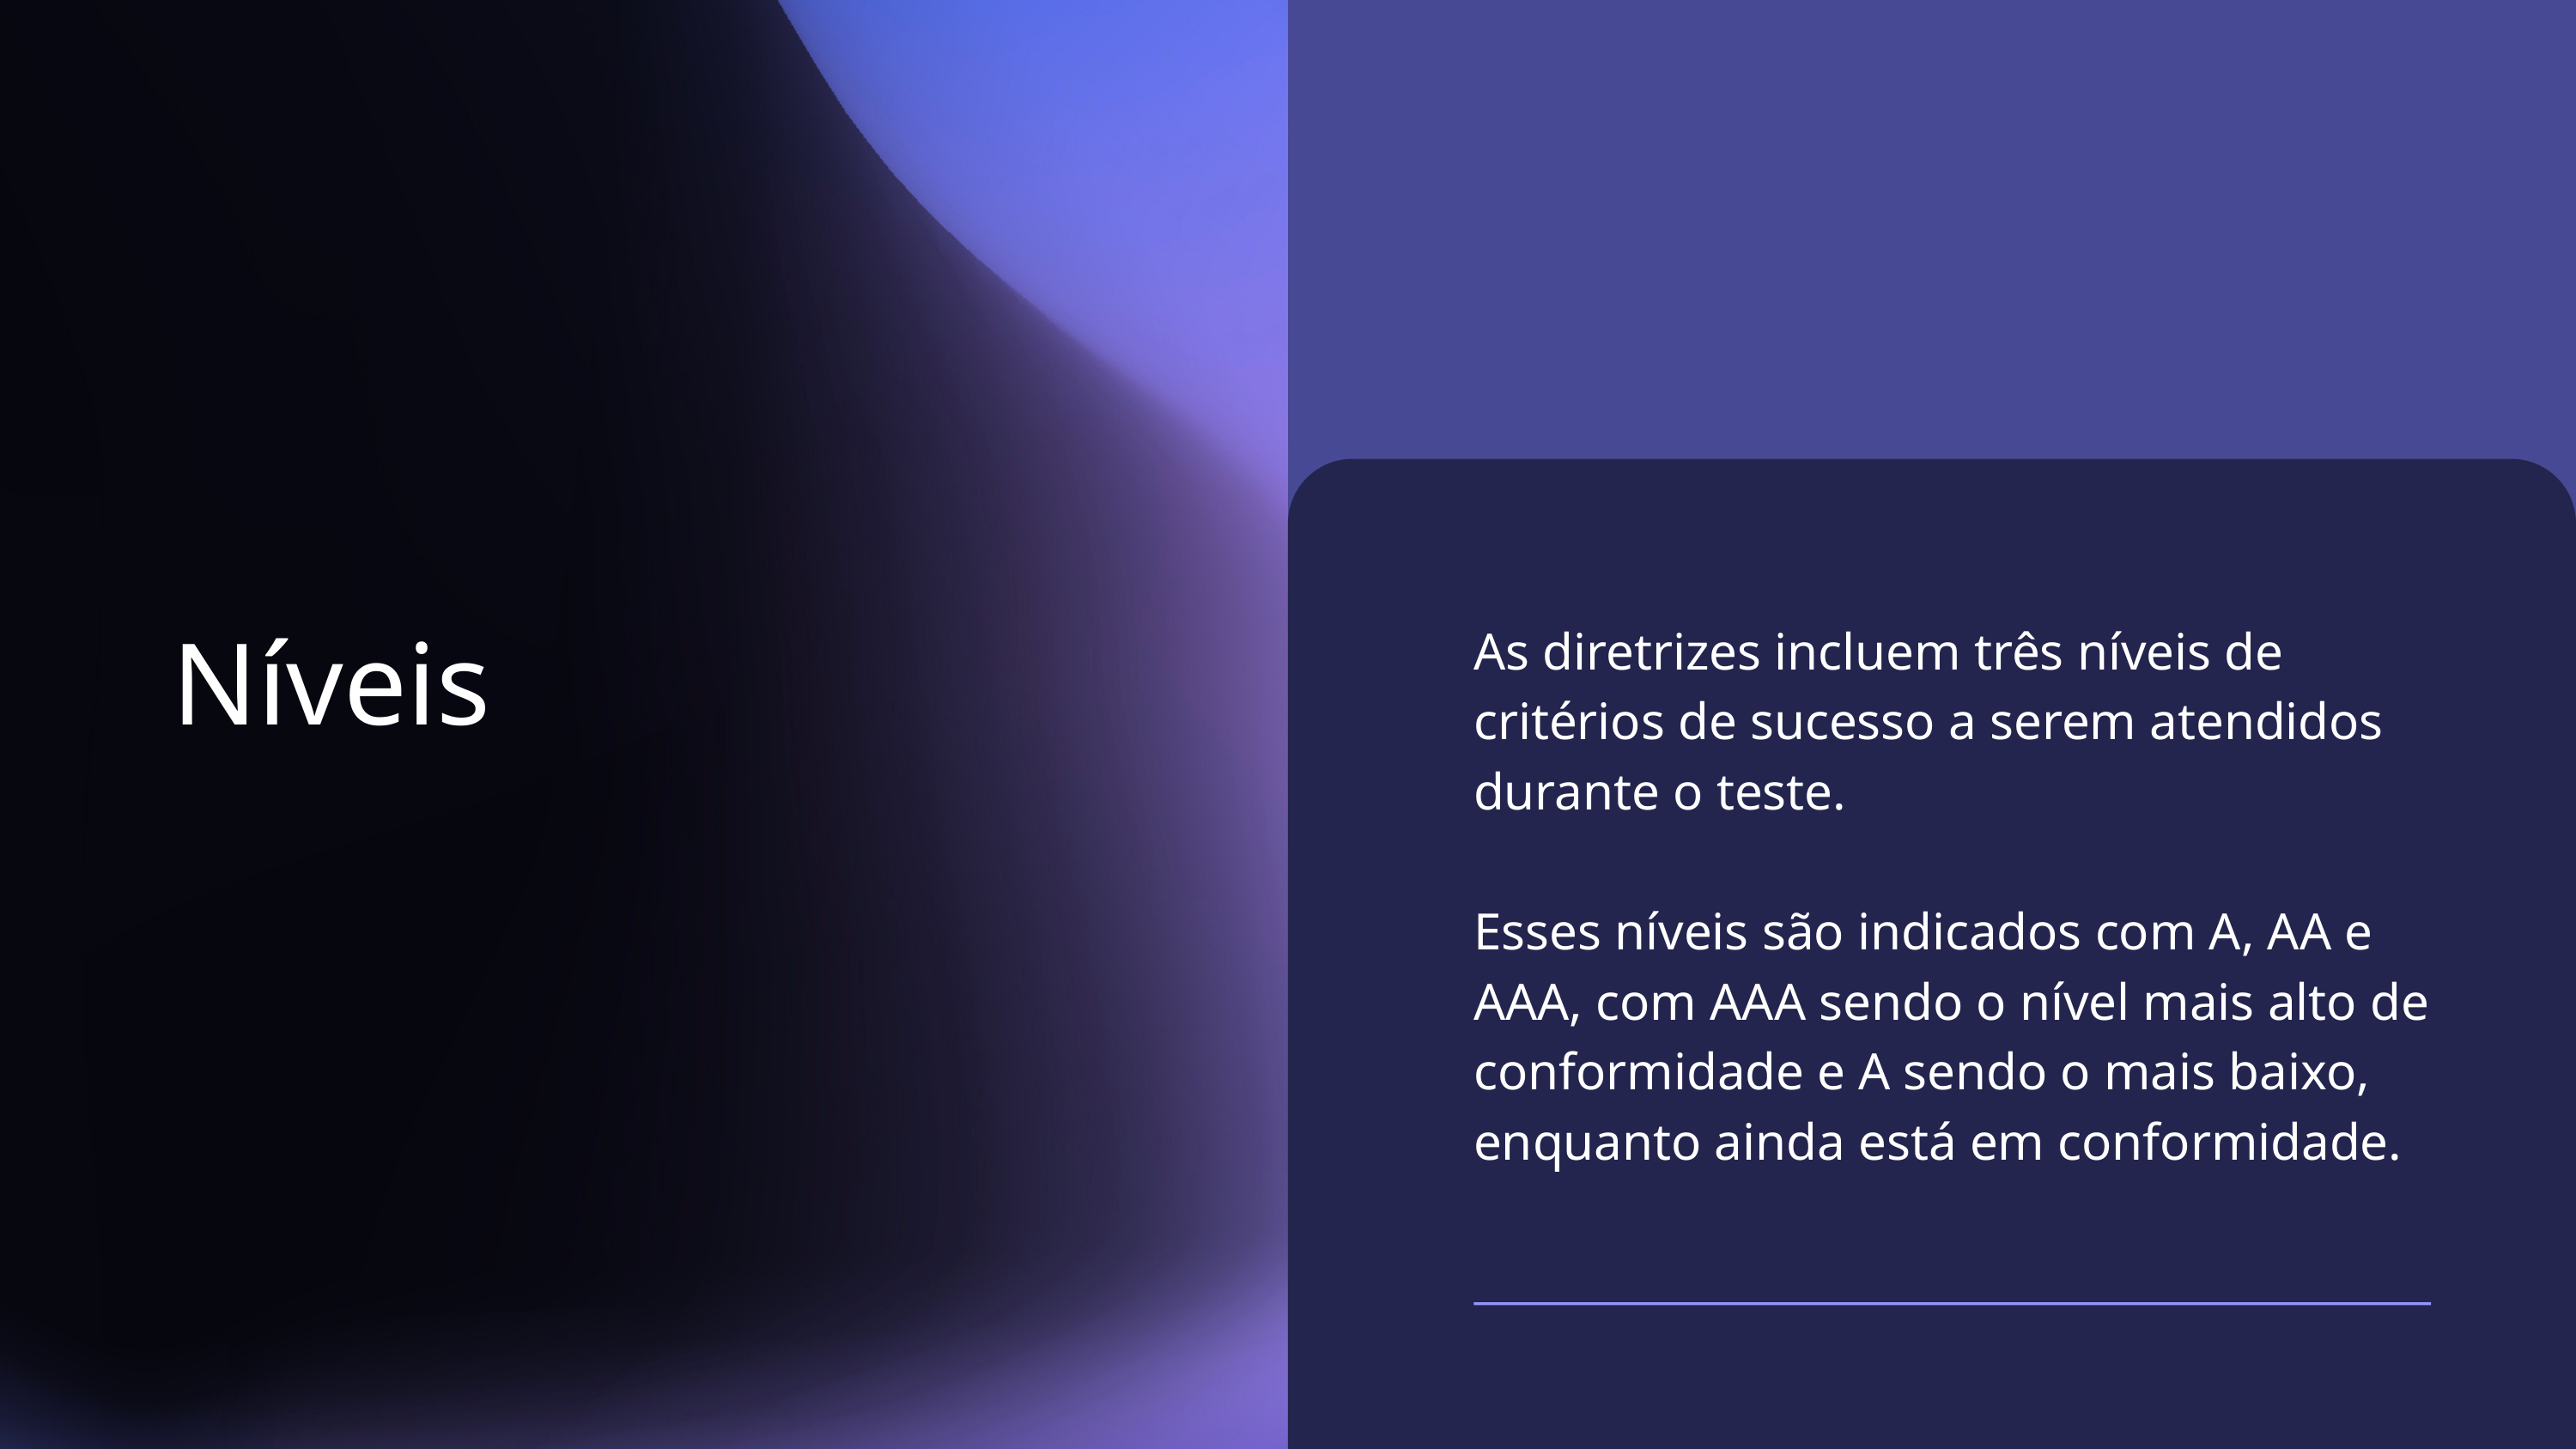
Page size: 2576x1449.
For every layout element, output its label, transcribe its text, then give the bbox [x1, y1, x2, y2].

text_box [0, 0, 1288, 1449]
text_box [1287, 458, 2576, 1449]
text_box Níveis [172, 625, 1152, 748]
